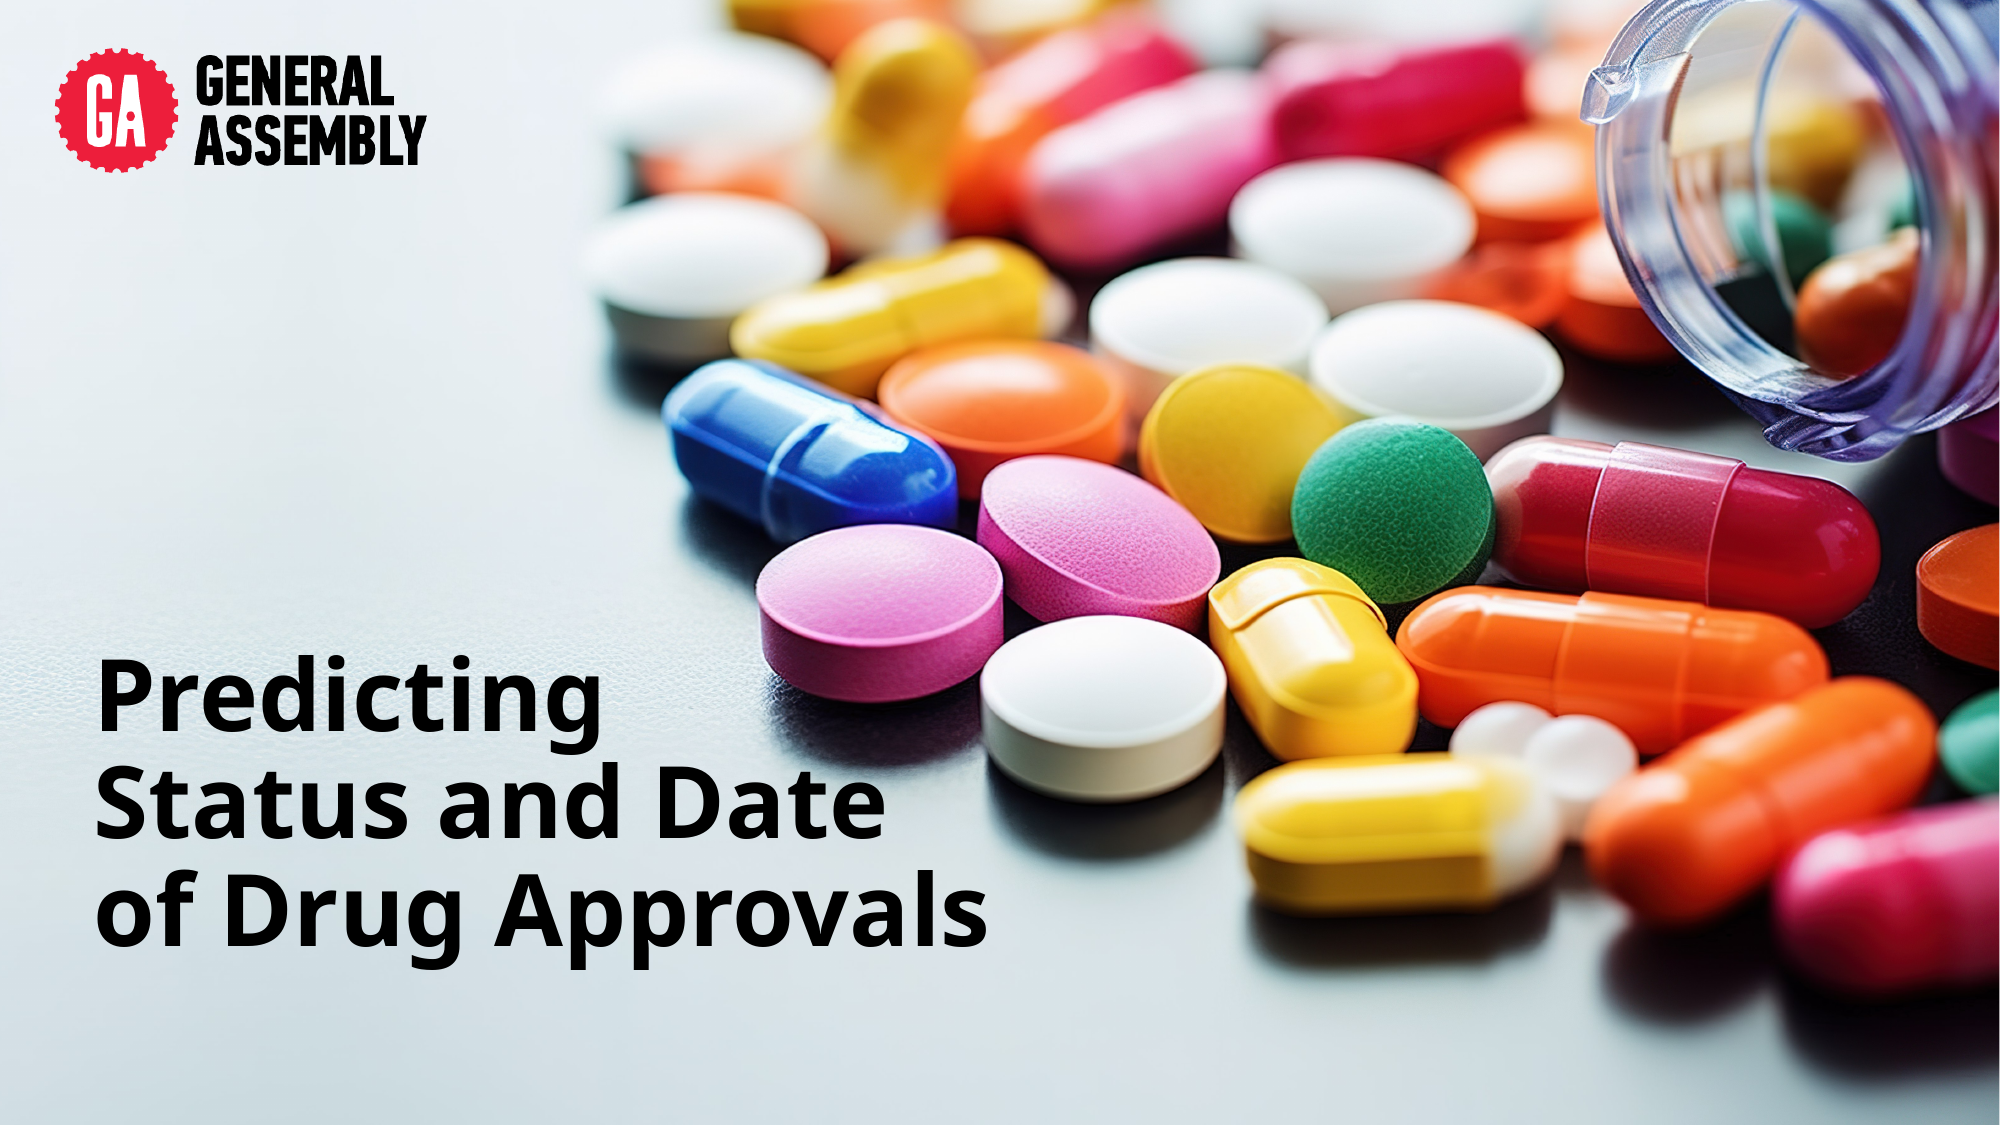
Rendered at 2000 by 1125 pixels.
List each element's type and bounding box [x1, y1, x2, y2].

text_box [0, 0, 2000, 1125]
picture [54, 47, 428, 174]
